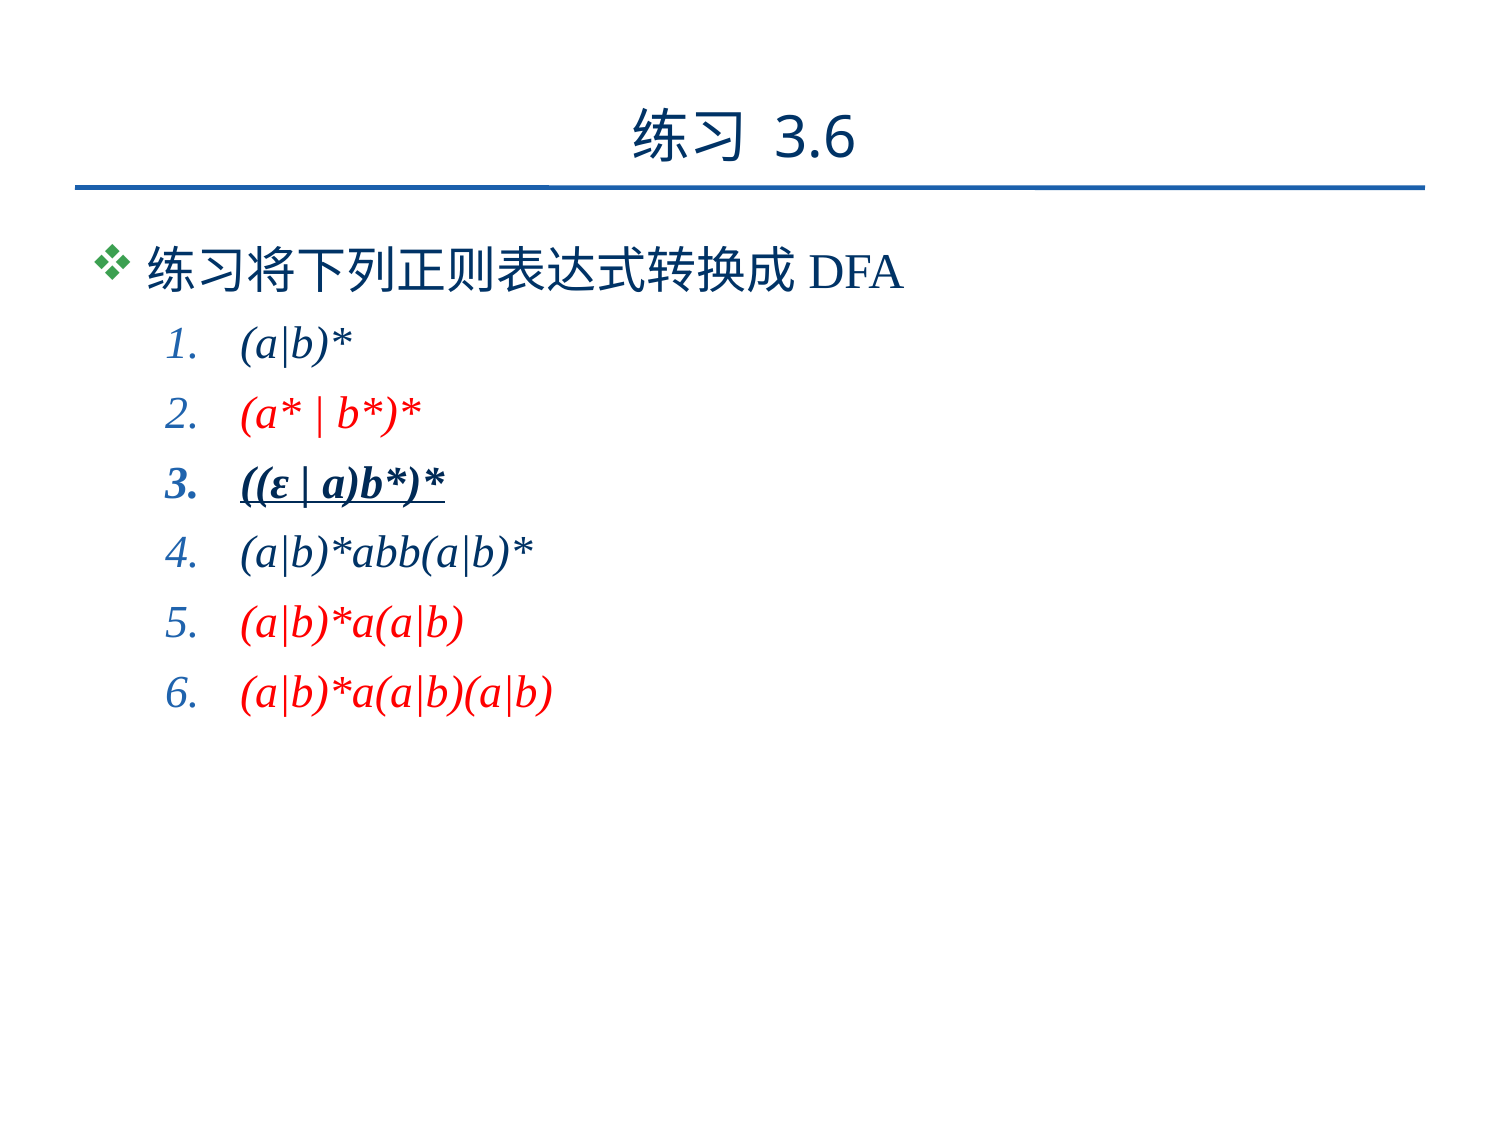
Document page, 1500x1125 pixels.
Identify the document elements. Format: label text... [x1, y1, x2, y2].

list 练习将下列正则表达式转换成DFA (a|b)* (a* | b*)* ((ε | a)b*)* (a|b)*abb(a|b)* (a|b)*a(a|b) (a|b)*a(a|b)(a|b) [74, 224, 1476, 1063]
title 练习 3.6 [137, 87, 1351, 181]
